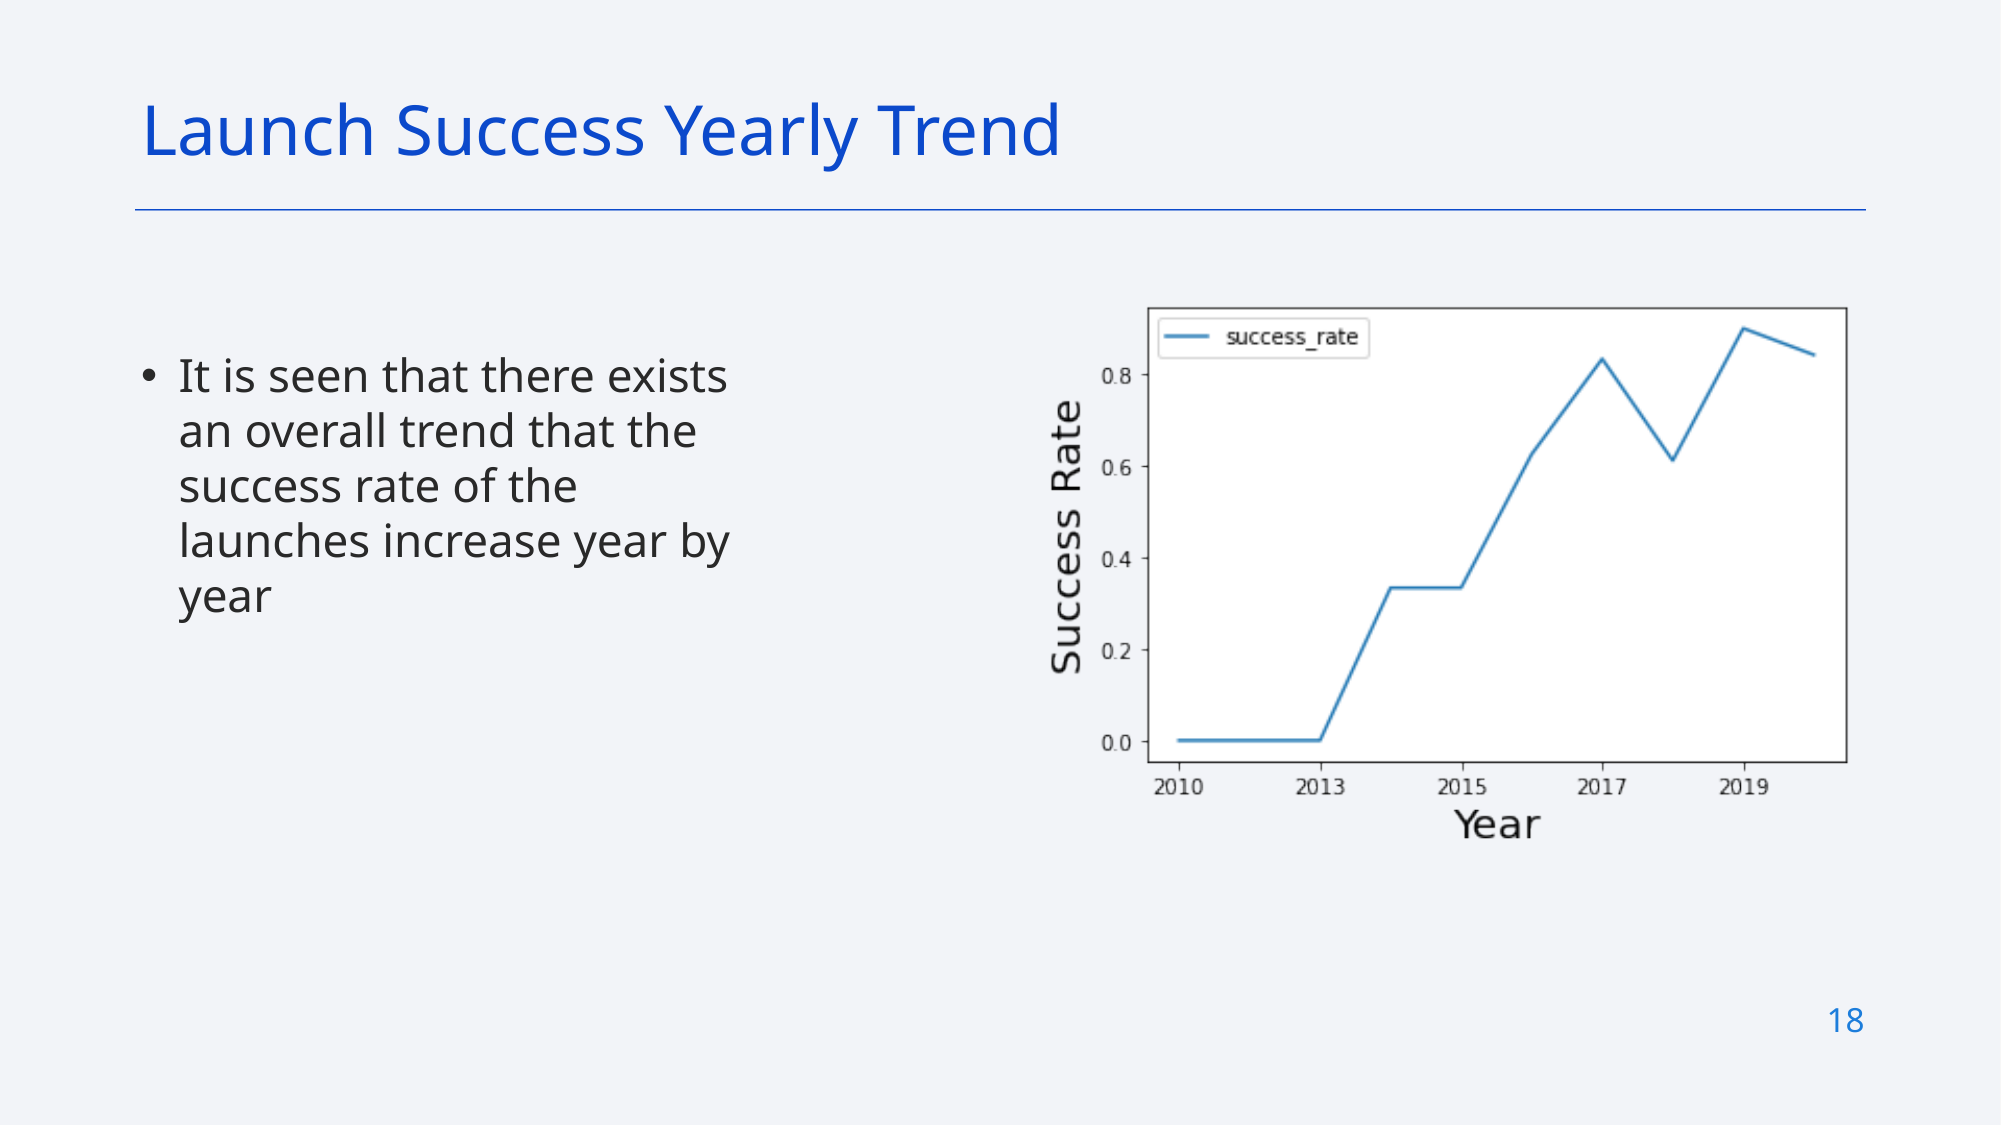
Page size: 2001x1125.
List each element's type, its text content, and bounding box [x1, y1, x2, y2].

text_box Launch Success Yearly Trend [126, 88, 1851, 179]
picture [0, 0, 2001, 1125]
slide_number 17 [1429, 988, 1880, 1055]
list It is seen that there exists an overall trend that the success rate of the launches increase year by year [126, 339, 772, 965]
